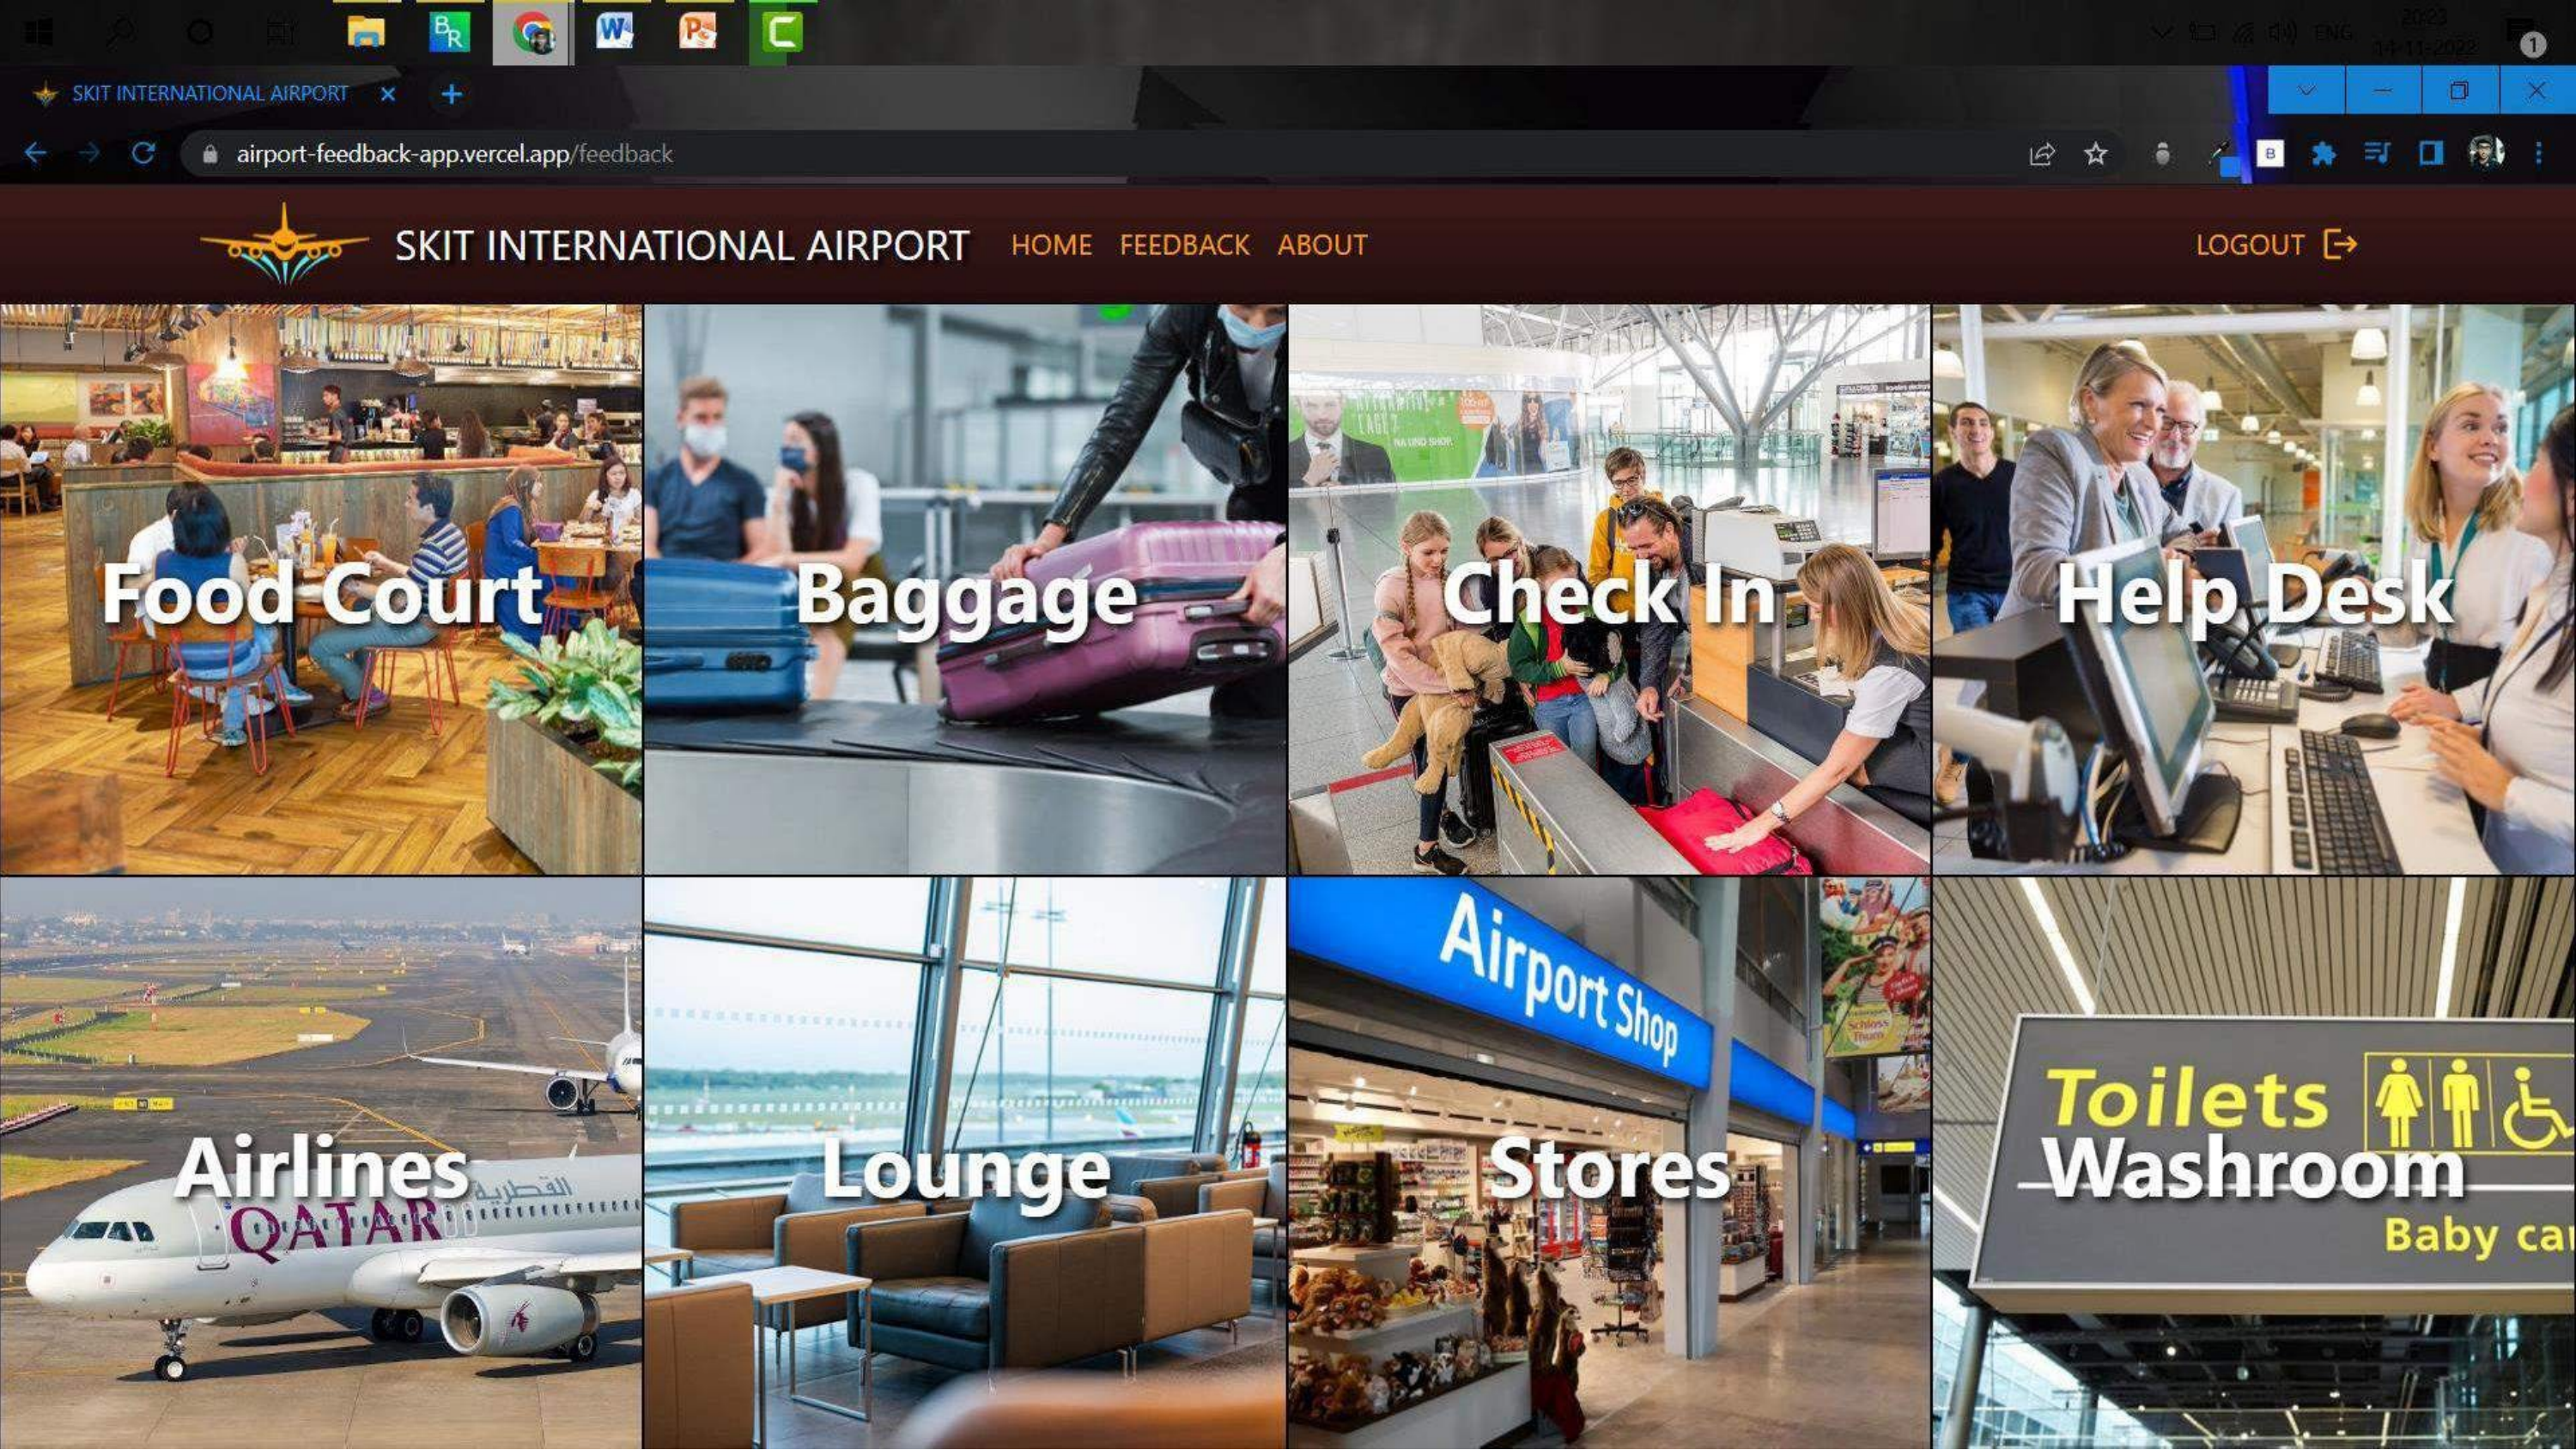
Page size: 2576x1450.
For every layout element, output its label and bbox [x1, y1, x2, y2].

text_box [0, 0, 2576, 1449]
